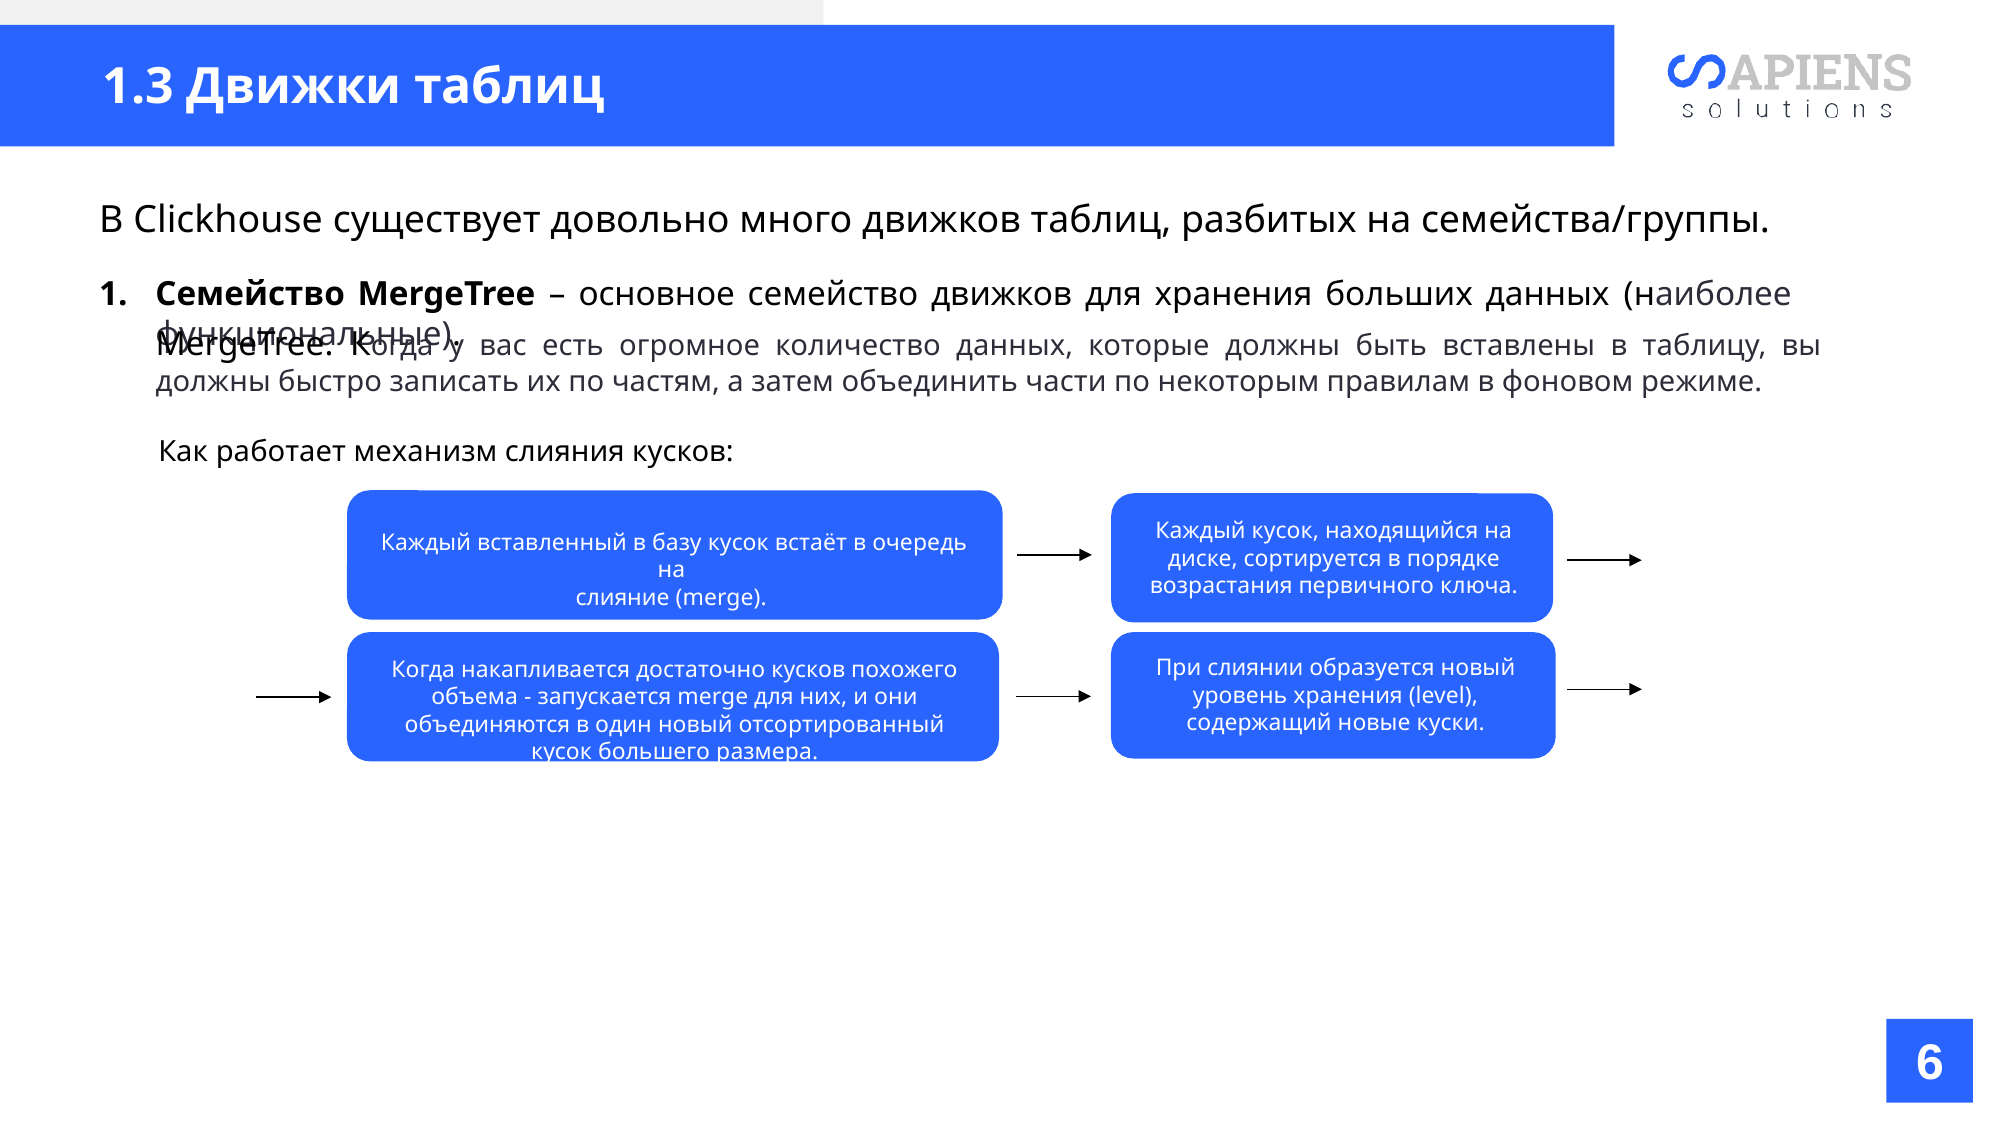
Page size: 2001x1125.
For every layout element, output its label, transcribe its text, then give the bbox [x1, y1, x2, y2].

text_box Каждый вставленный в базу кусок встаёт в очередь на слияние (merge). [362, 519, 987, 617]
text_box [1757, 104, 1768, 118]
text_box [1667, 53, 1911, 91]
text_box [346, 490, 1003, 620]
text_box [1783, 100, 1791, 118]
text_box В Clickhouse существует довольно много движков таблиц, разбитых на семейства/группы. Семейство MergeTree – основное семейство движков для хранения больших данных (наиболее функциональные). [84, 187, 1807, 314]
text_box [1854, 103, 1864, 118]
text_box MergeTree. Когда у вас есть огромное количество данных, которые должны быть вставлены в таблицу, вы должны быстро записать их по частям, а затем объединить части по некоторым правилам в фоновом режиме. [65, 314, 1838, 405]
text_box Каждый кусок, находящийся на диске, сортируется в порядке возрастания первичного ключа. [1132, 508, 1536, 606]
text_box [1111, 493, 1554, 623]
text_box [1682, 103, 1693, 118]
text_box [346, 632, 1000, 760]
text_box Как работает механизм слияния кусков: [143, 424, 1375, 495]
text_box [1881, 103, 1891, 118]
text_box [0, 0, 1615, 147]
picture [1825, 103, 1838, 118]
text_box 6 [1909, 1031, 1951, 1090]
text_box При слиянии образуется новый уровень хранения (level), содержащий новые куски. [1134, 645, 1538, 743]
text_box [1110, 632, 1556, 759]
text_box [1886, 1018, 1973, 1103]
text_box Когда накапливается достаточно кусков похожего объема - запускается merge для них, и они объединяются в один новый отсортированный кусок большего размера. [362, 647, 988, 772]
picture [1708, 103, 1721, 118]
